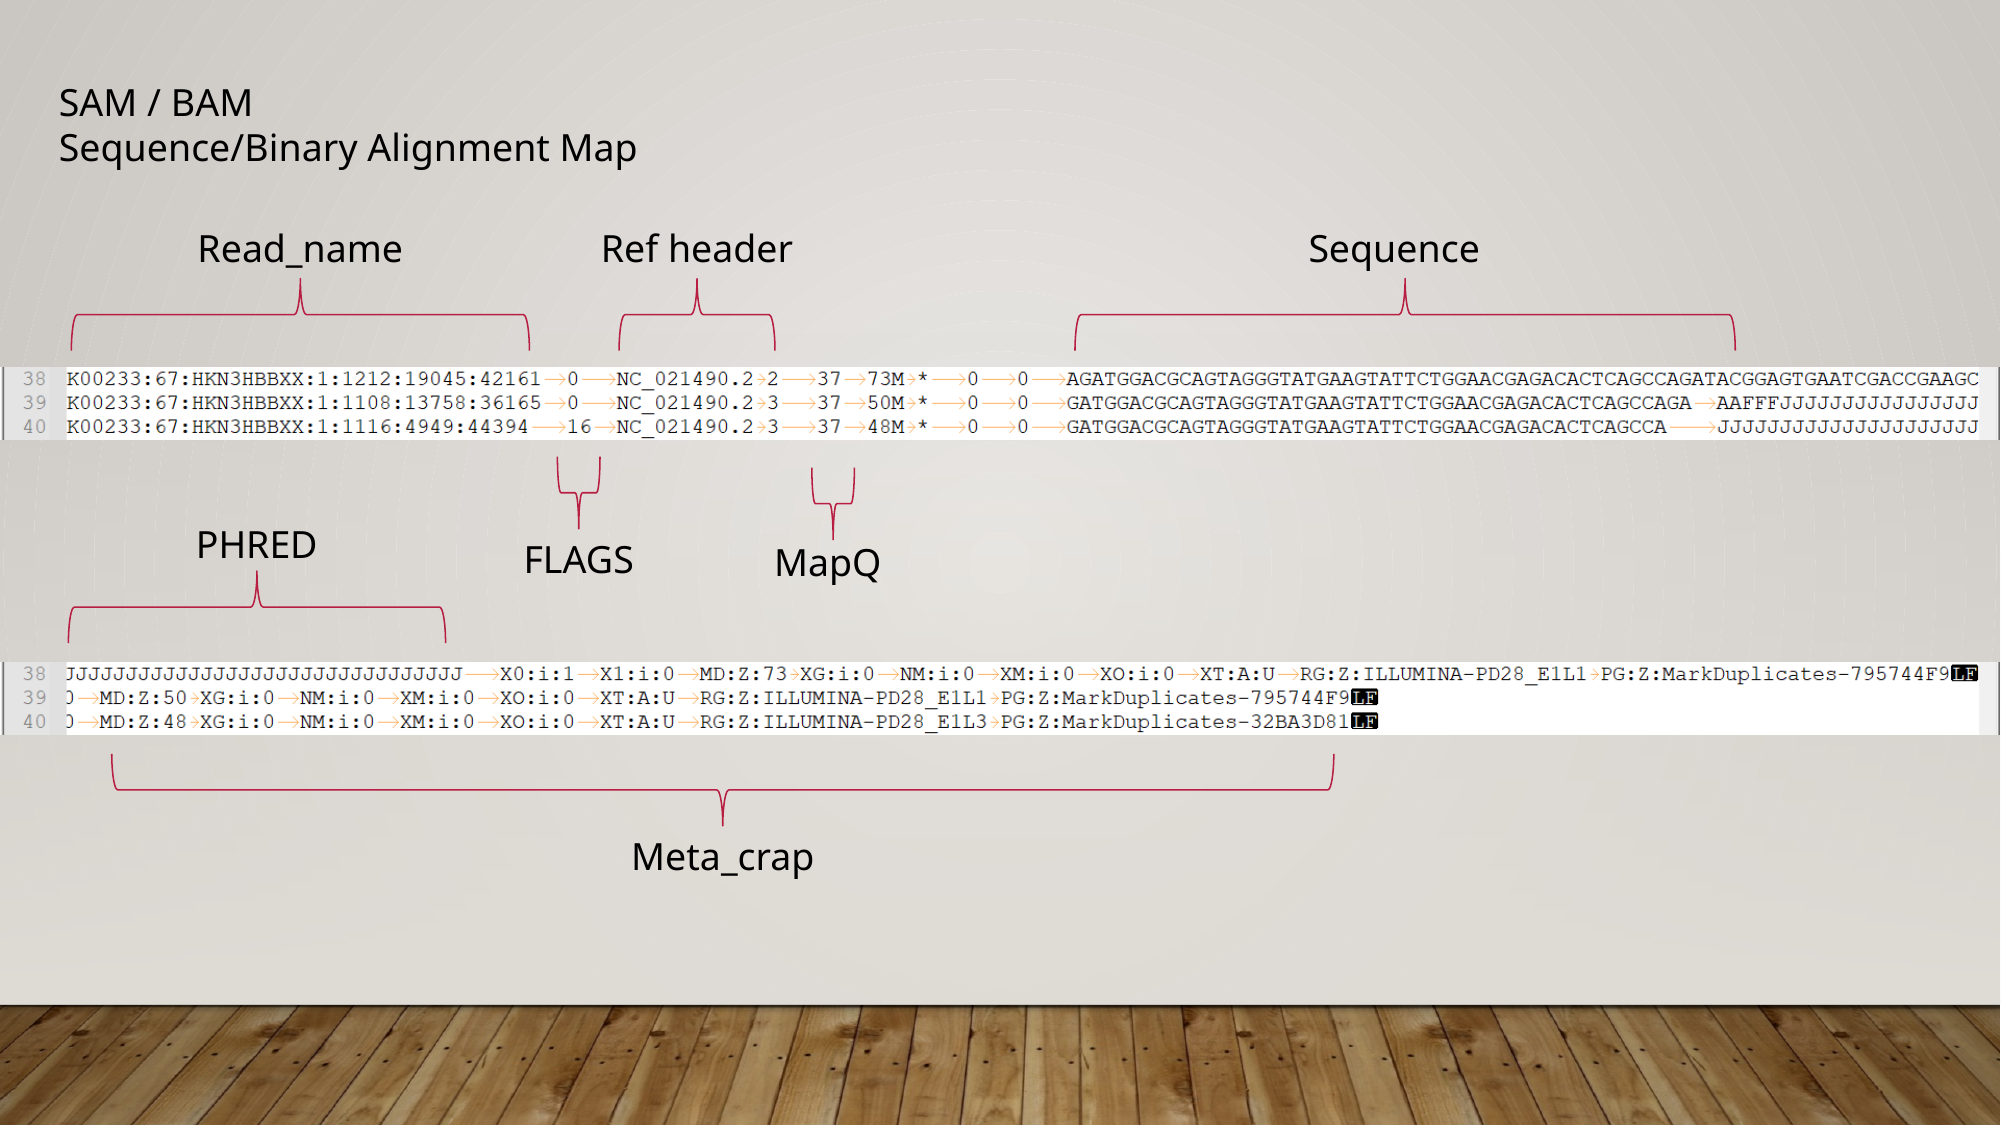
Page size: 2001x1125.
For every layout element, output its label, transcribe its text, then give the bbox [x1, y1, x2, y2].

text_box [764, 467, 891, 593]
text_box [1074, 217, 1736, 351]
picture [0, 1005, 2000, 1125]
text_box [71, 217, 530, 351]
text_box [598, 217, 796, 351]
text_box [510, 456, 647, 590]
picture [0, 662, 2000, 735]
text_box SAM / BAM Sequence/Binary Alignment Map [44, 71, 653, 177]
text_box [68, 513, 446, 644]
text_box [111, 753, 1335, 887]
picture [0, 367, 2000, 440]
